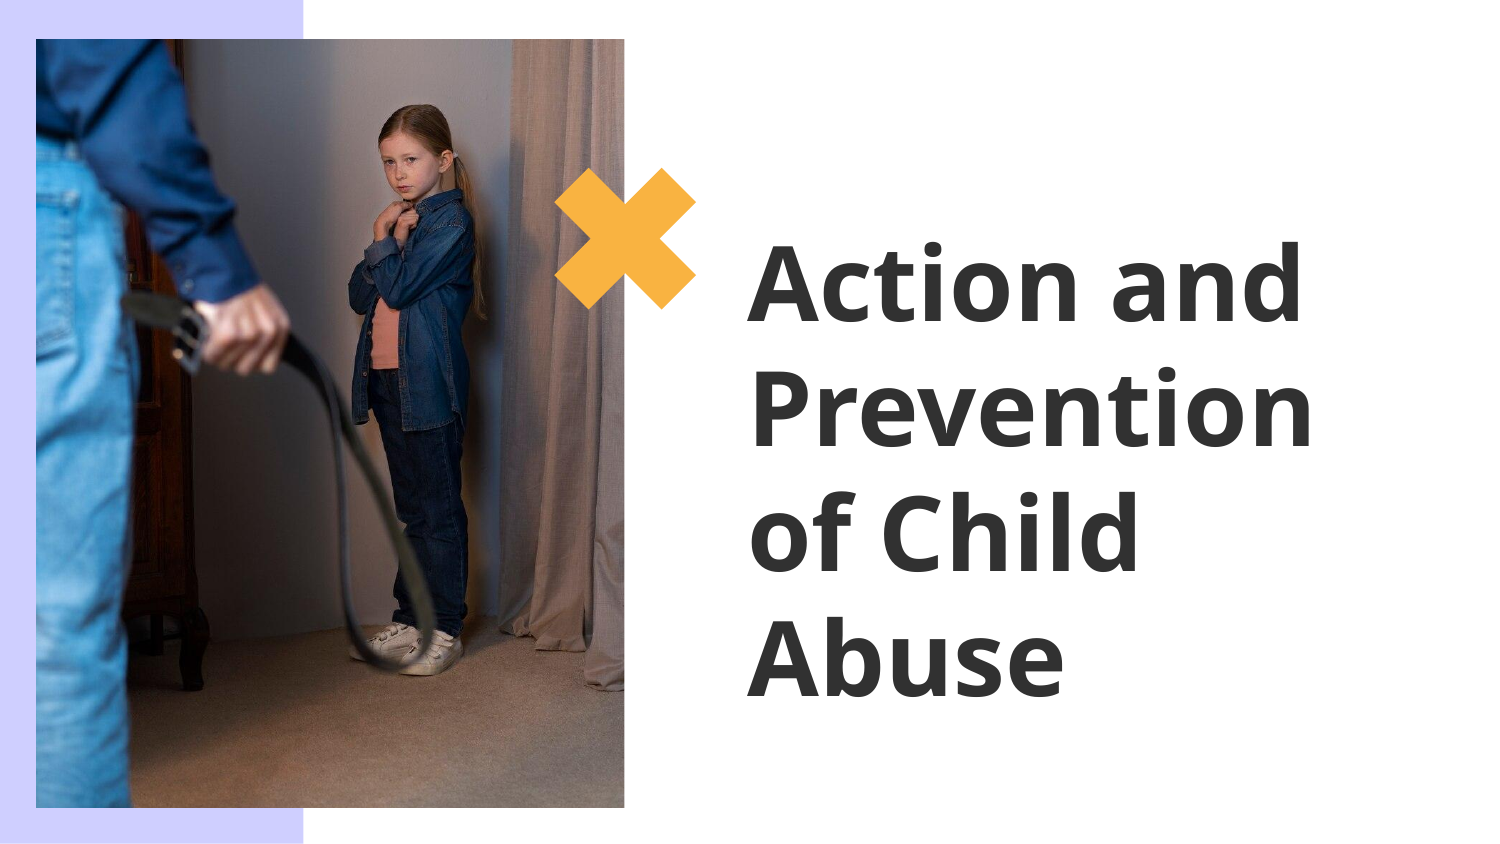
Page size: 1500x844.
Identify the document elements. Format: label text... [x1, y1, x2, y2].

picture [35, 39, 625, 809]
text_box [629, 167, 697, 310]
title Action and Prevention of Child Abuse [732, 111, 1382, 732]
